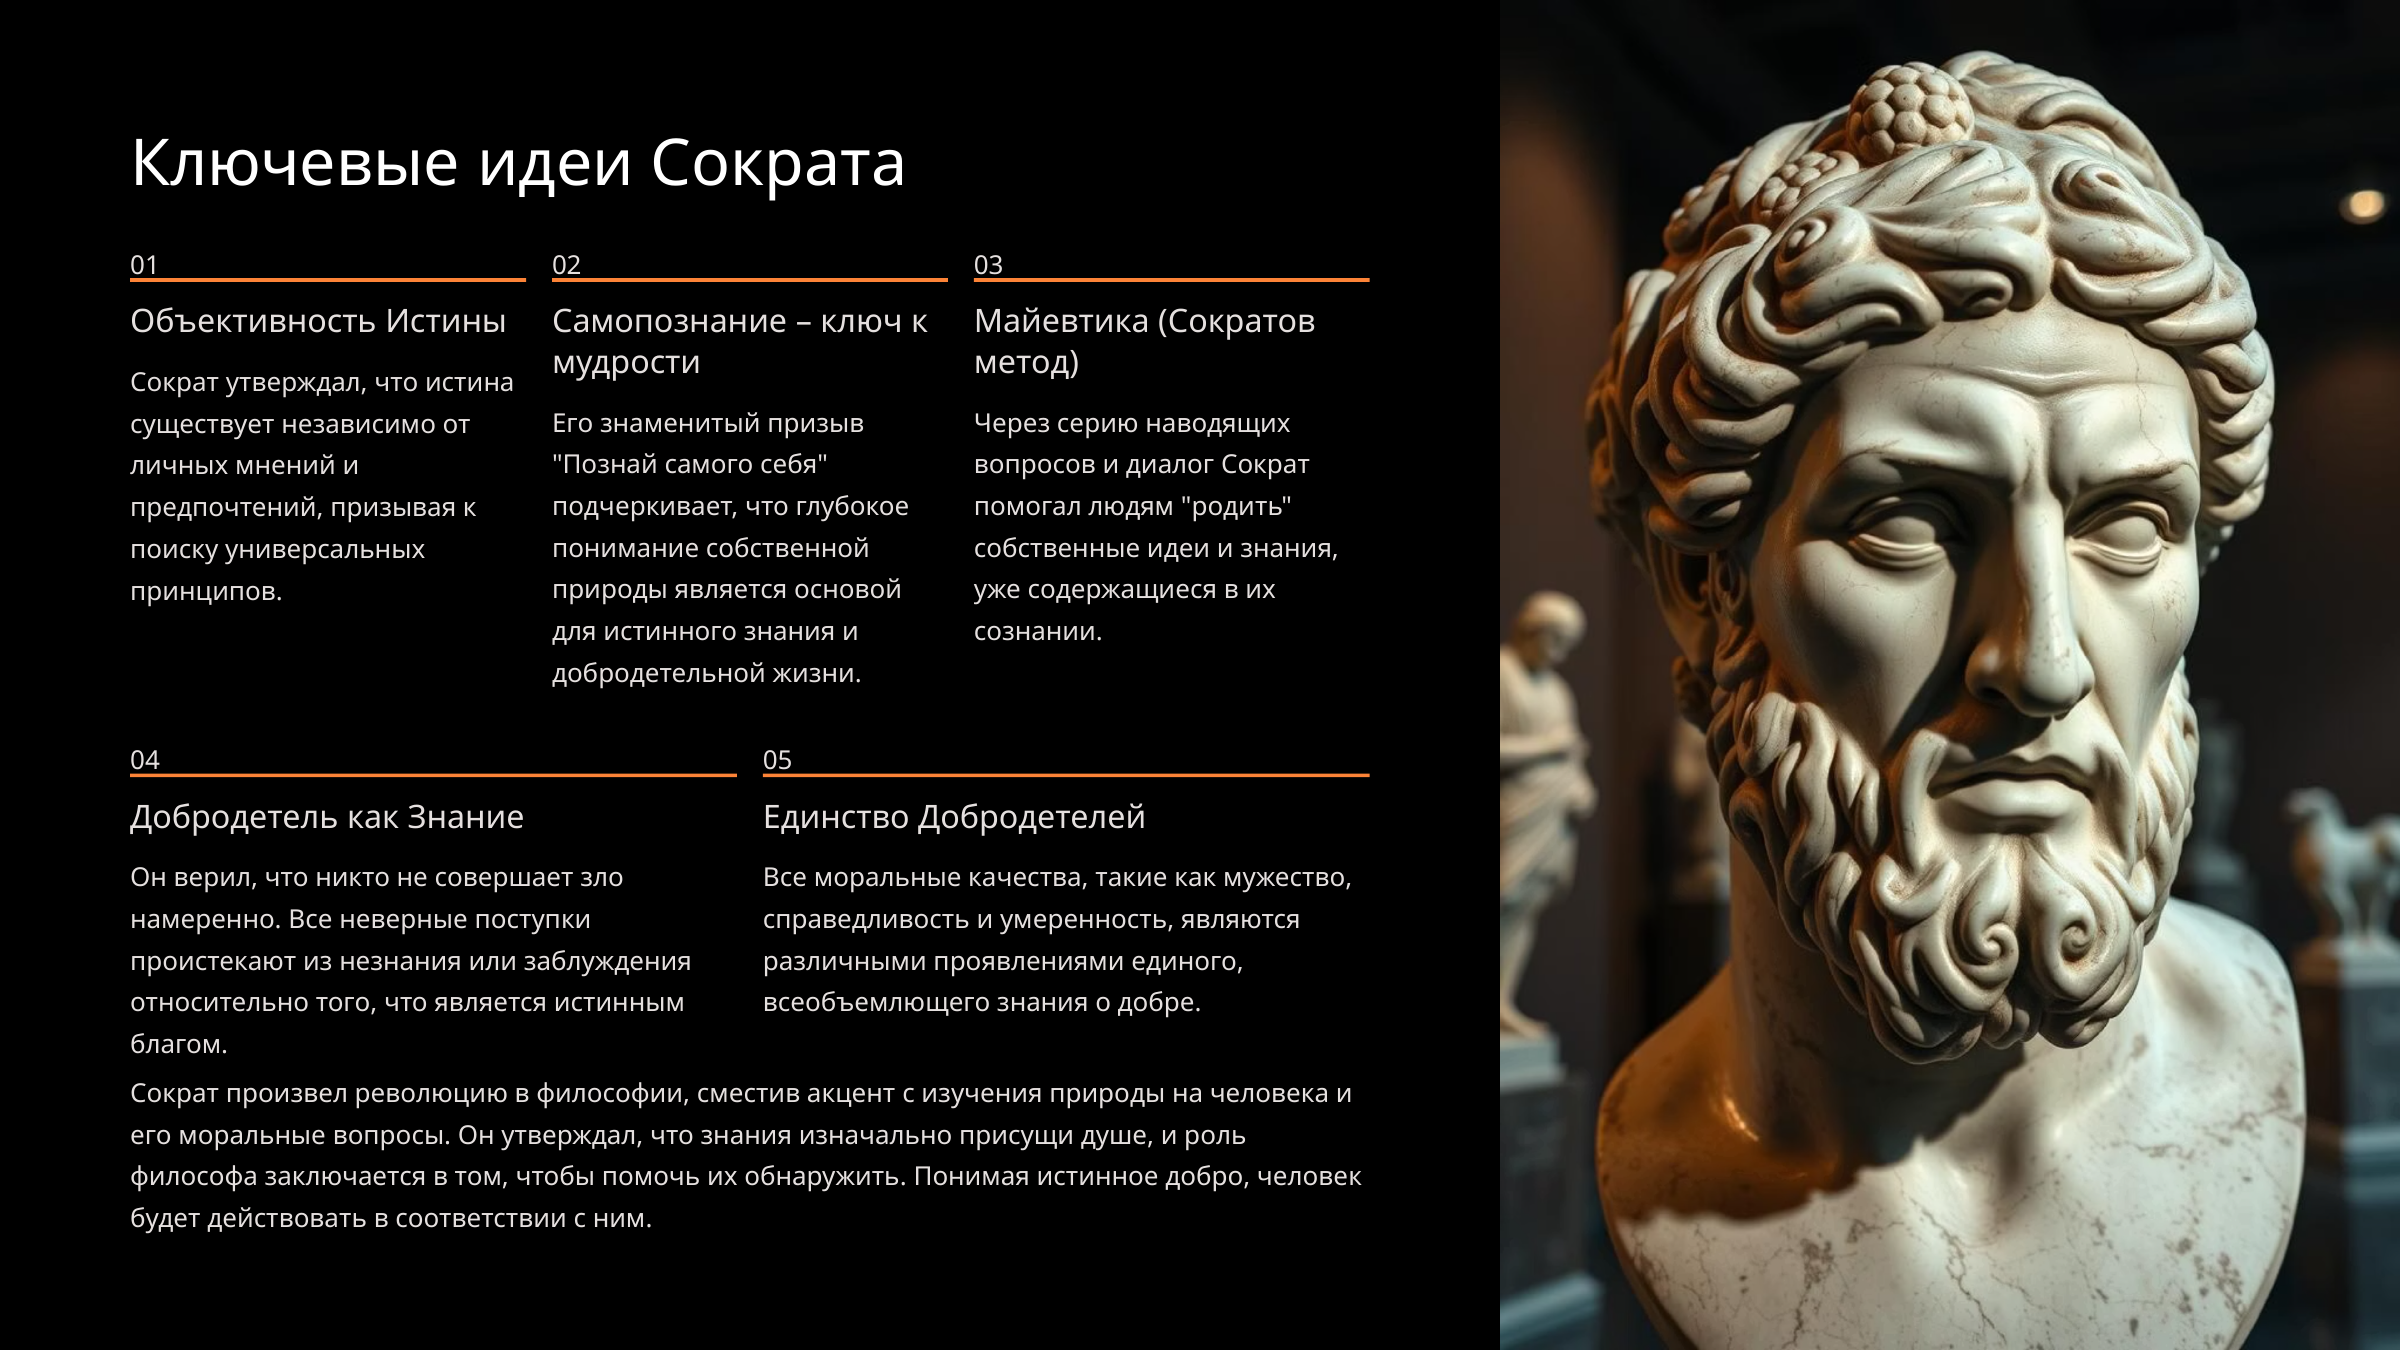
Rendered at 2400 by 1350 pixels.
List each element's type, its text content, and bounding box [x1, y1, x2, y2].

text_box Добродетель как Знание [130, 794, 524, 835]
text_box Единство Добродетелей [762, 794, 1147, 835]
text_box Сократ произвел революцию в философии, сместив акцент с изучения природы на человека и его моральные вопросы. Он утверждал, что знания изначально присущи душе, и роль философа заключается в том, чтобы помочь их обнаружить. Понимая истинное добро, человек будет действовать в соответствии с ним. [130, 1065, 1370, 1233]
text_box Майевтика (Сократов метод) [973, 298, 1370, 381]
text_box Все моральные качества, такие как мужество, справедливость и умеренность, являются различными проявлениями единого, всеобъемлющего знания о добре. [762, 850, 1370, 1018]
text_box [762, 773, 1370, 778]
text_box Через серию наводящих вопросов и диалог Сократ помогал людям "родить" собственные идеи и знания, уже содержащиеся в их сознании. [973, 395, 1370, 646]
text_box Самопознание – ключ к мудрости [552, 298, 948, 381]
text_box [130, 278, 527, 282]
text_box 01 [130, 237, 157, 271]
text_box Объективность Истины [130, 298, 507, 340]
text_box Сократ утверждал, что истина существует независимо от личных мнений и предпочтений, призывая к поиску универсальных принципов. [130, 355, 527, 606]
text_box [552, 278, 948, 282]
text_box Его знаменитый призыв "Познай самого себя" подчеркивает, что глубокое понимание собственной природы является основой для истинного знания и добродетельной жизни. [552, 395, 948, 688]
text_box 02 [552, 237, 579, 271]
text_box Ключевые идеи Сократа [130, 117, 906, 199]
picture [1499, 0, 2400, 1350]
text_box [973, 278, 1370, 282]
text_box 04 [130, 733, 157, 766]
text_box Он верил, что никто не совершает зло намеренно. Все неверные поступки проистекают из незнания или заблуждения относительно того, что является истинным благом. [130, 850, 737, 1018]
text_box 05 [762, 733, 789, 766]
text_box [130, 773, 737, 778]
text_box 03 [973, 237, 1000, 271]
